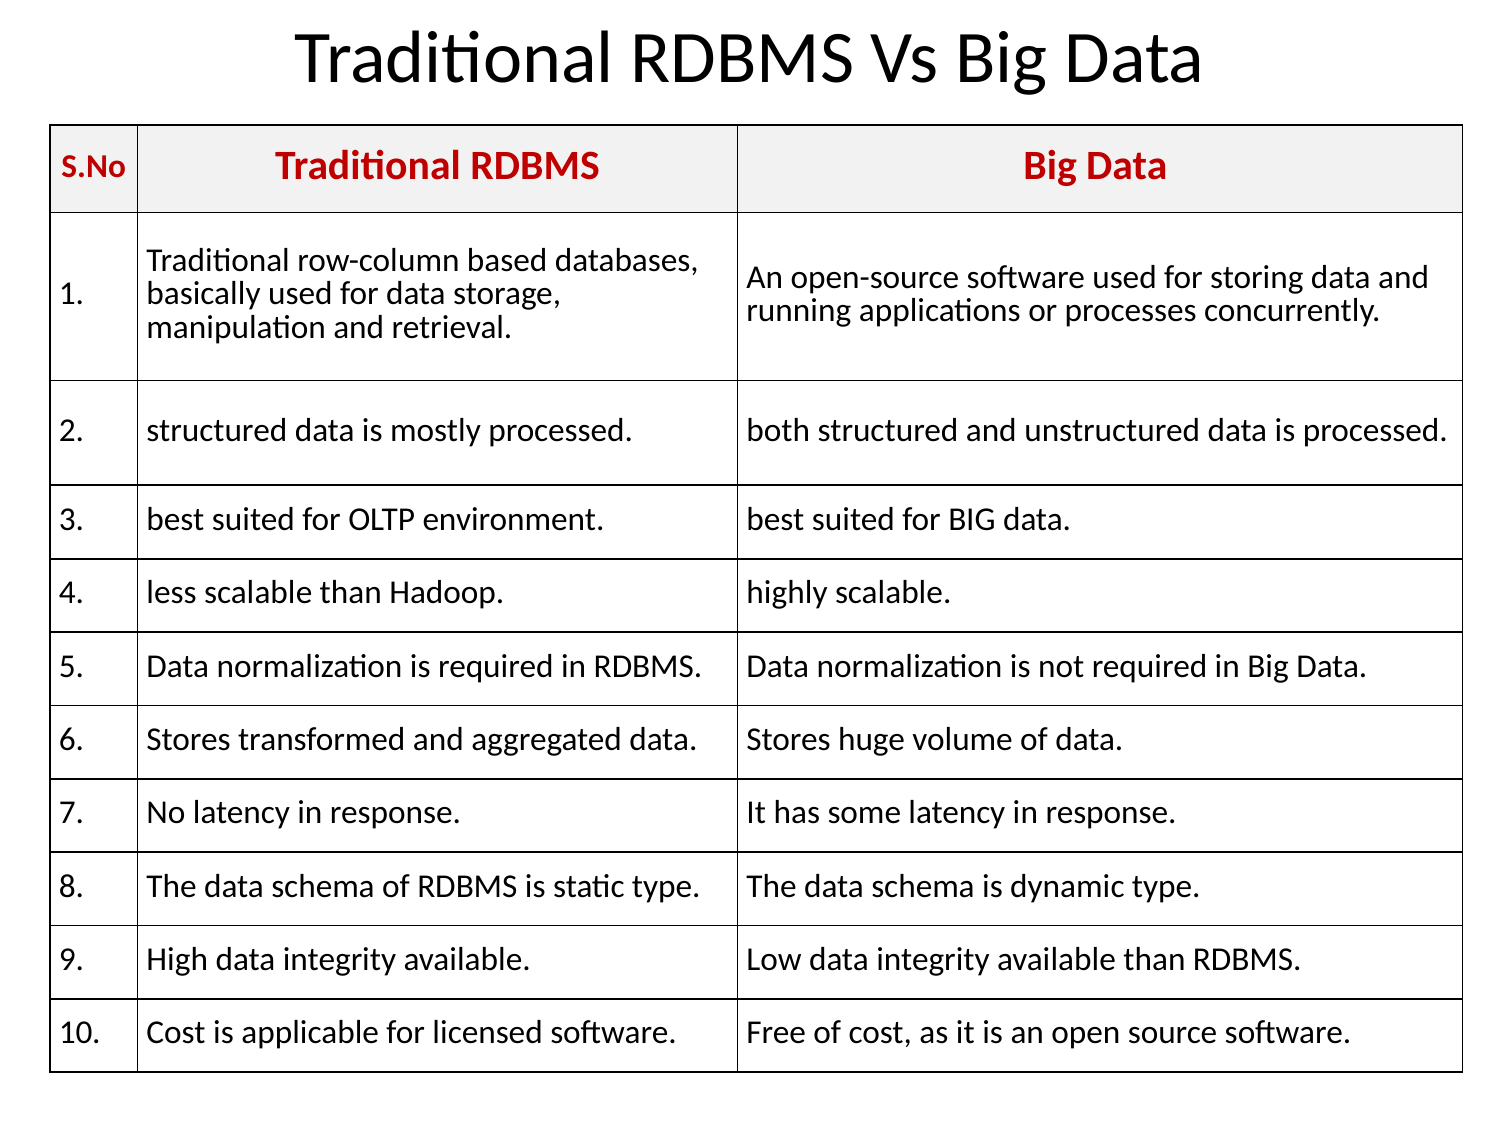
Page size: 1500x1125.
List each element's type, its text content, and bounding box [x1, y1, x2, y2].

table_cell Traditional row-column based databases, basically used for data storage, manipulation and retrieval. [138, 213, 737, 380]
table_cell Data normalization is not required in Big Data. [738, 633, 1462, 705]
table_cell 3. [51, 486, 137, 558]
table_cell 6. [51, 706, 137, 778]
table_header Traditional RDBMS [138, 126, 737, 212]
table_cell Low data integrity available than RDBMS. [738, 926, 1462, 998]
table_cell Data normalization is required in RDBMS. [138, 633, 737, 705]
table_cell An open-source software used for storing data and running applications or processes concurrently. [738, 213, 1462, 380]
table_cell The data schema of RDBMS is static type. [138, 853, 737, 925]
table_cell Stores transformed and aggregated data. [138, 706, 737, 778]
title Traditional RDBMS Vs Big Data [75, 0, 1425, 105]
table_cell less scalable than Hadoop. [138, 560, 737, 631]
table_cell It has some latency in response. [738, 780, 1462, 851]
table_cell 9. [51, 926, 137, 998]
table_cell best suited for OLTP environment. [138, 486, 737, 558]
table_cell both structured and unstructured data is processed. [738, 381, 1462, 484]
table_cell Cost is applicable for licensed software. [138, 1000, 737, 1071]
table_cell 10. [51, 1000, 137, 1071]
table_cell High data integrity available. [138, 926, 737, 998]
table_cell 4. [51, 560, 137, 631]
table_cell 2. [51, 381, 137, 484]
table_cell No latency in response. [138, 780, 737, 851]
table_cell 7. [51, 780, 137, 851]
table_cell highly scalable. [738, 560, 1462, 631]
table_cell 5. [51, 633, 137, 705]
table_cell best suited for BIG data. [738, 486, 1462, 558]
table_header S.No [51, 126, 137, 212]
table_header Big Data [738, 126, 1462, 212]
table_cell 8. [51, 853, 137, 925]
table_cell Stores huge volume of data. [738, 706, 1462, 778]
table_cell structured data is mostly processed. [138, 381, 737, 484]
table_cell The data schema is dynamic type. [738, 853, 1462, 925]
table_cell 1. [51, 213, 137, 380]
table_cell Free of cost, as it is an open source software. [738, 1000, 1462, 1071]
